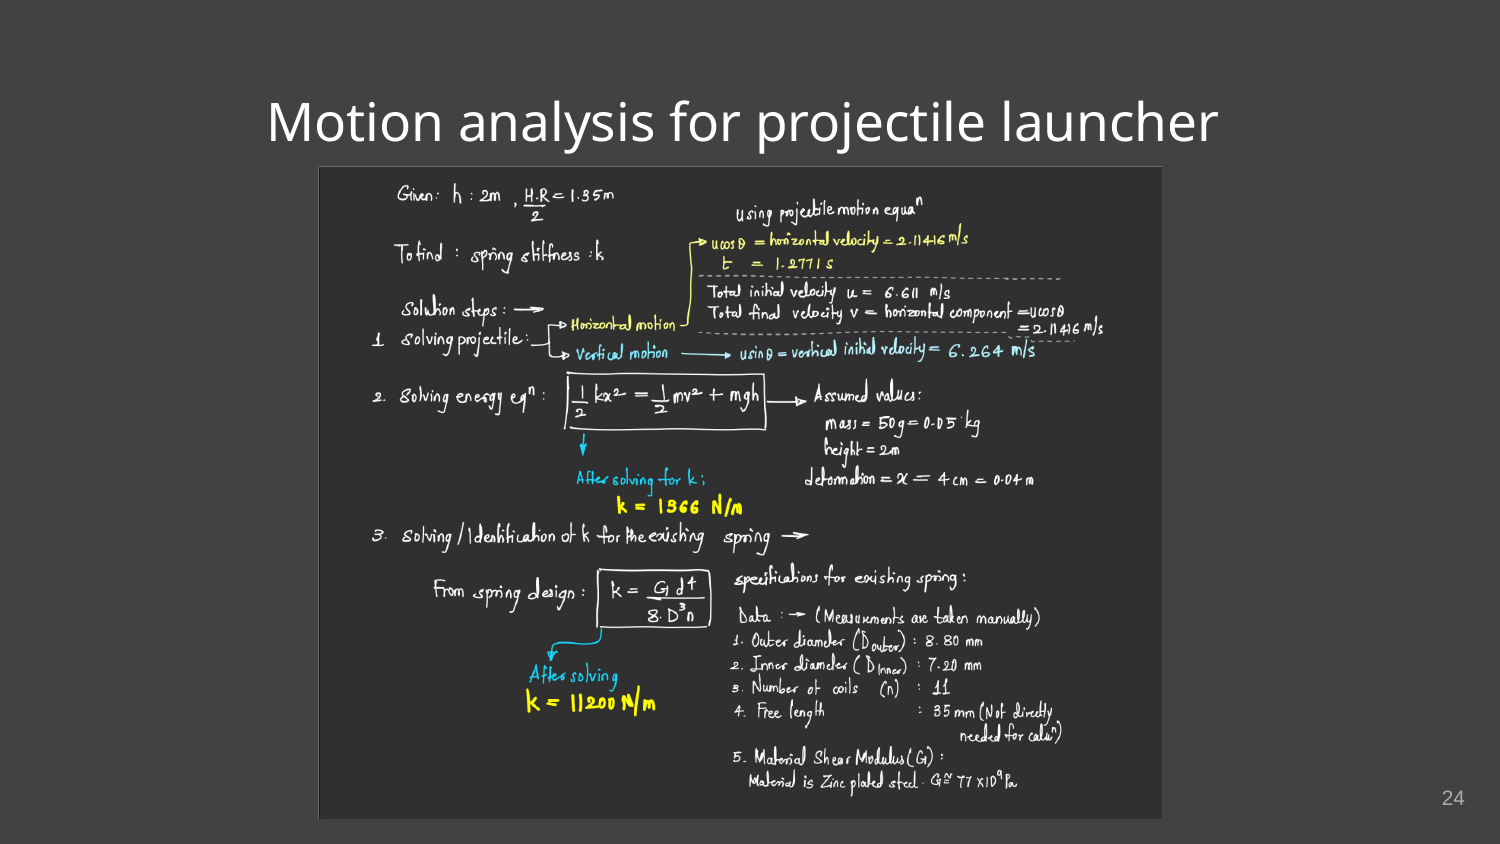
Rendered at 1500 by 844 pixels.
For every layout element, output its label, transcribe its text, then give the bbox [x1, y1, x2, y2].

title Motion analysis for projectile launcher [51, 72, 411, 167]
title Motion analysis for projectile launcher [1069, 72, 1449, 167]
slide_number ‹#› [1389, 764, 1480, 830]
picture [319, 70, 1162, 844]
